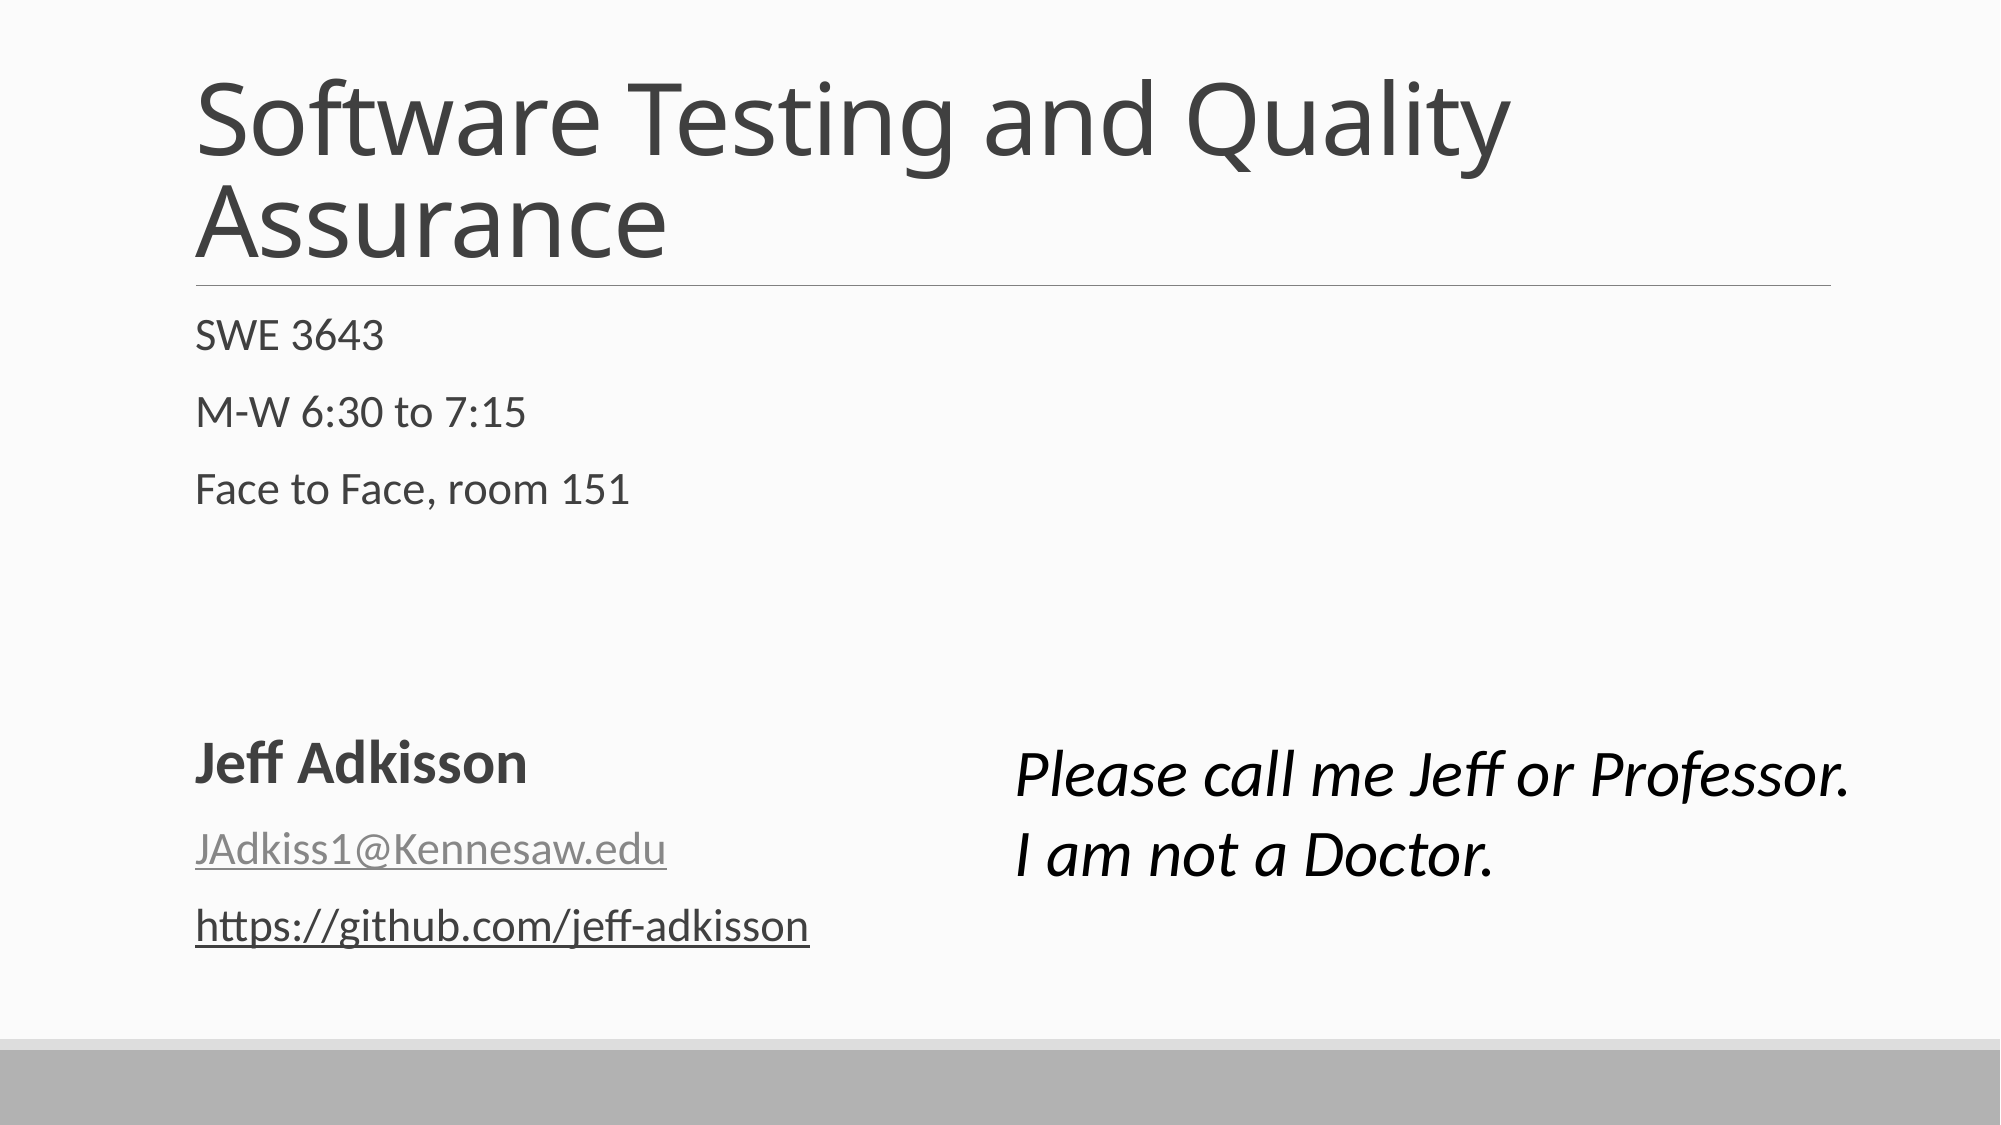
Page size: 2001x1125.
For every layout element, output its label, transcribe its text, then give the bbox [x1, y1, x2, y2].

text_box Please call me Jeff or Professor. I am not a Doctor. [999, 722, 1890, 897]
title Software Testing and Quality Assurance [180, 47, 1830, 285]
list SWE 3643 M-W 6:30 to 7:15 Face to Face, room 151 Jeff Adkisson JAdkiss1@Kennesaw.edu https://github.com/jeff-adkisson [180, 302, 895, 963]
